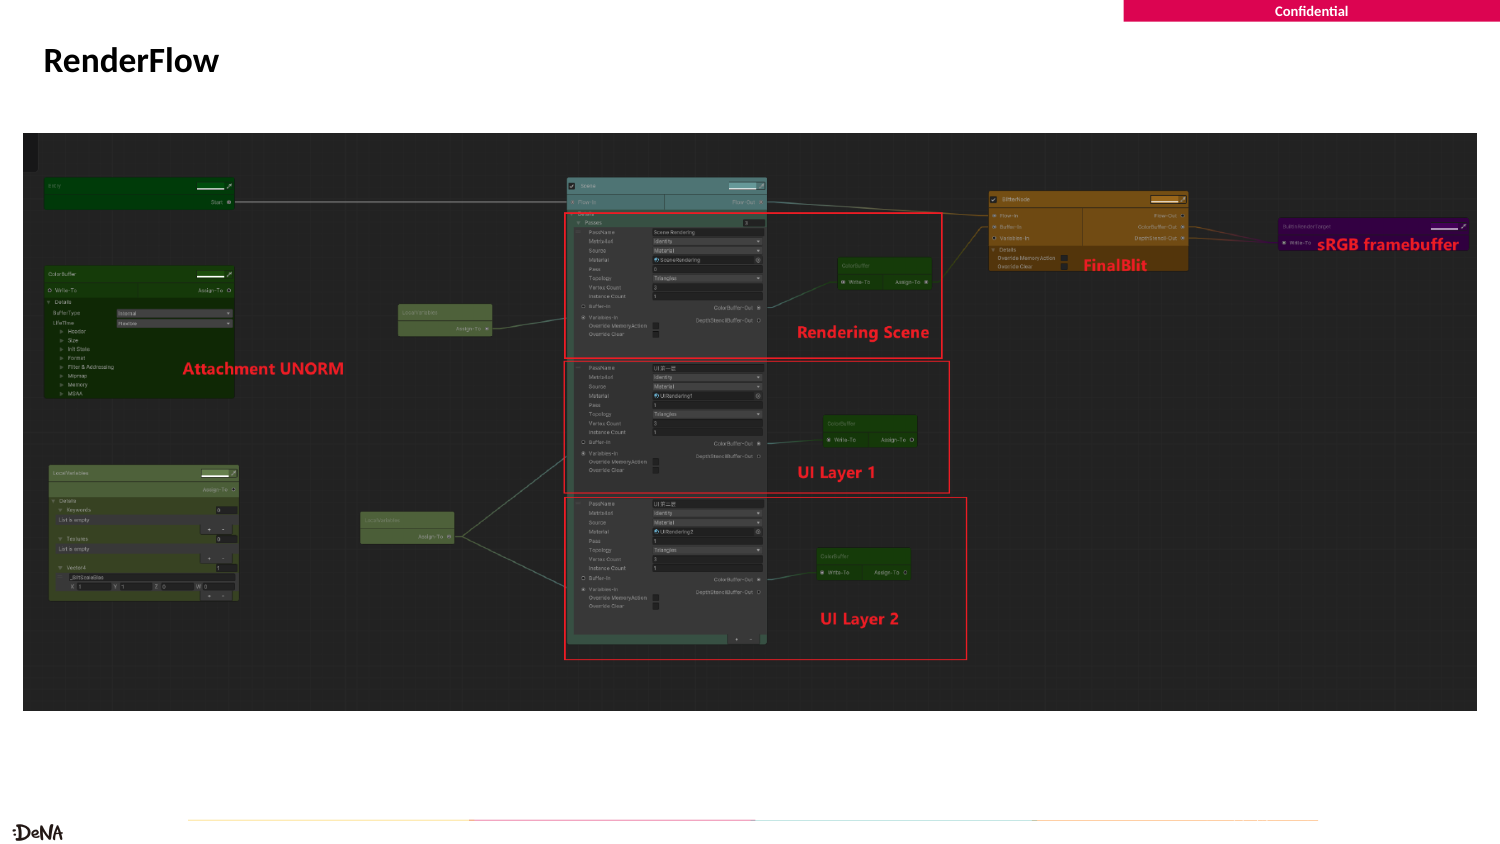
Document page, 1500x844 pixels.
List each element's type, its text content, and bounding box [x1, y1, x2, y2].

picture [12, 824, 63, 841]
title RenderFlow [35, 27, 1307, 78]
picture [22, 133, 1477, 711]
